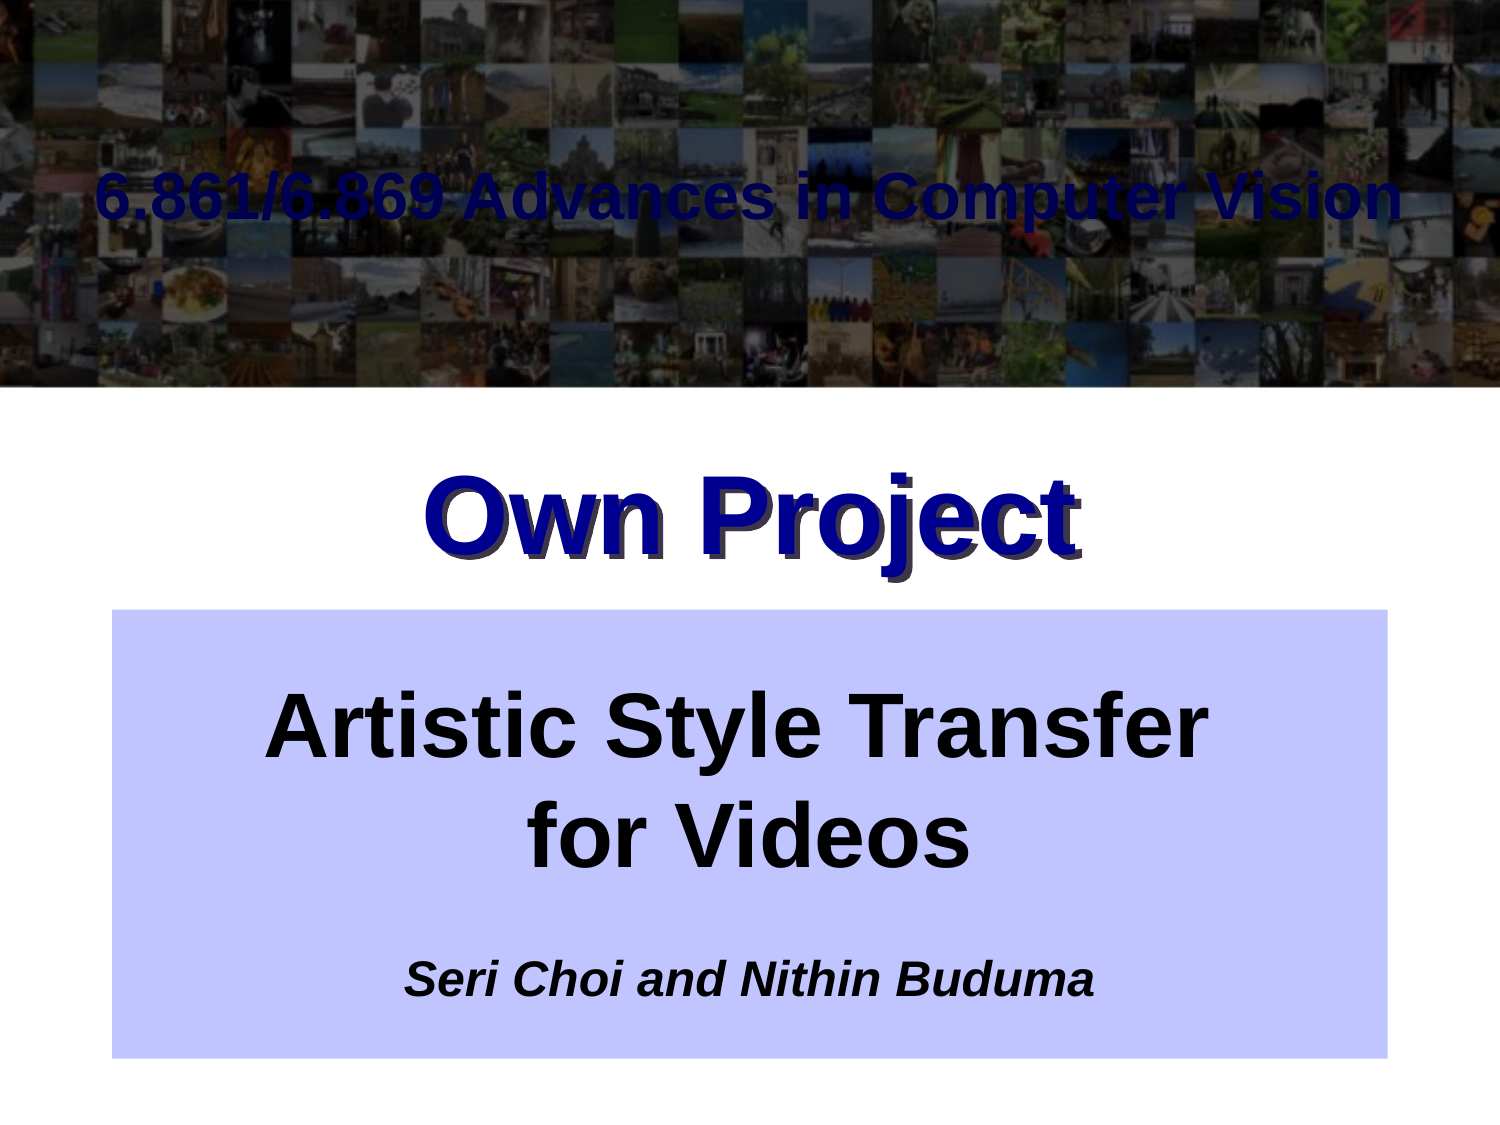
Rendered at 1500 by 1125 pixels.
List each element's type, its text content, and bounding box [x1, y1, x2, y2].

text_box Artistic Style Transfer for Videos Seri Choi and Nithin Buduma [112, 611, 1388, 1061]
picture [0, 0, 1500, 390]
